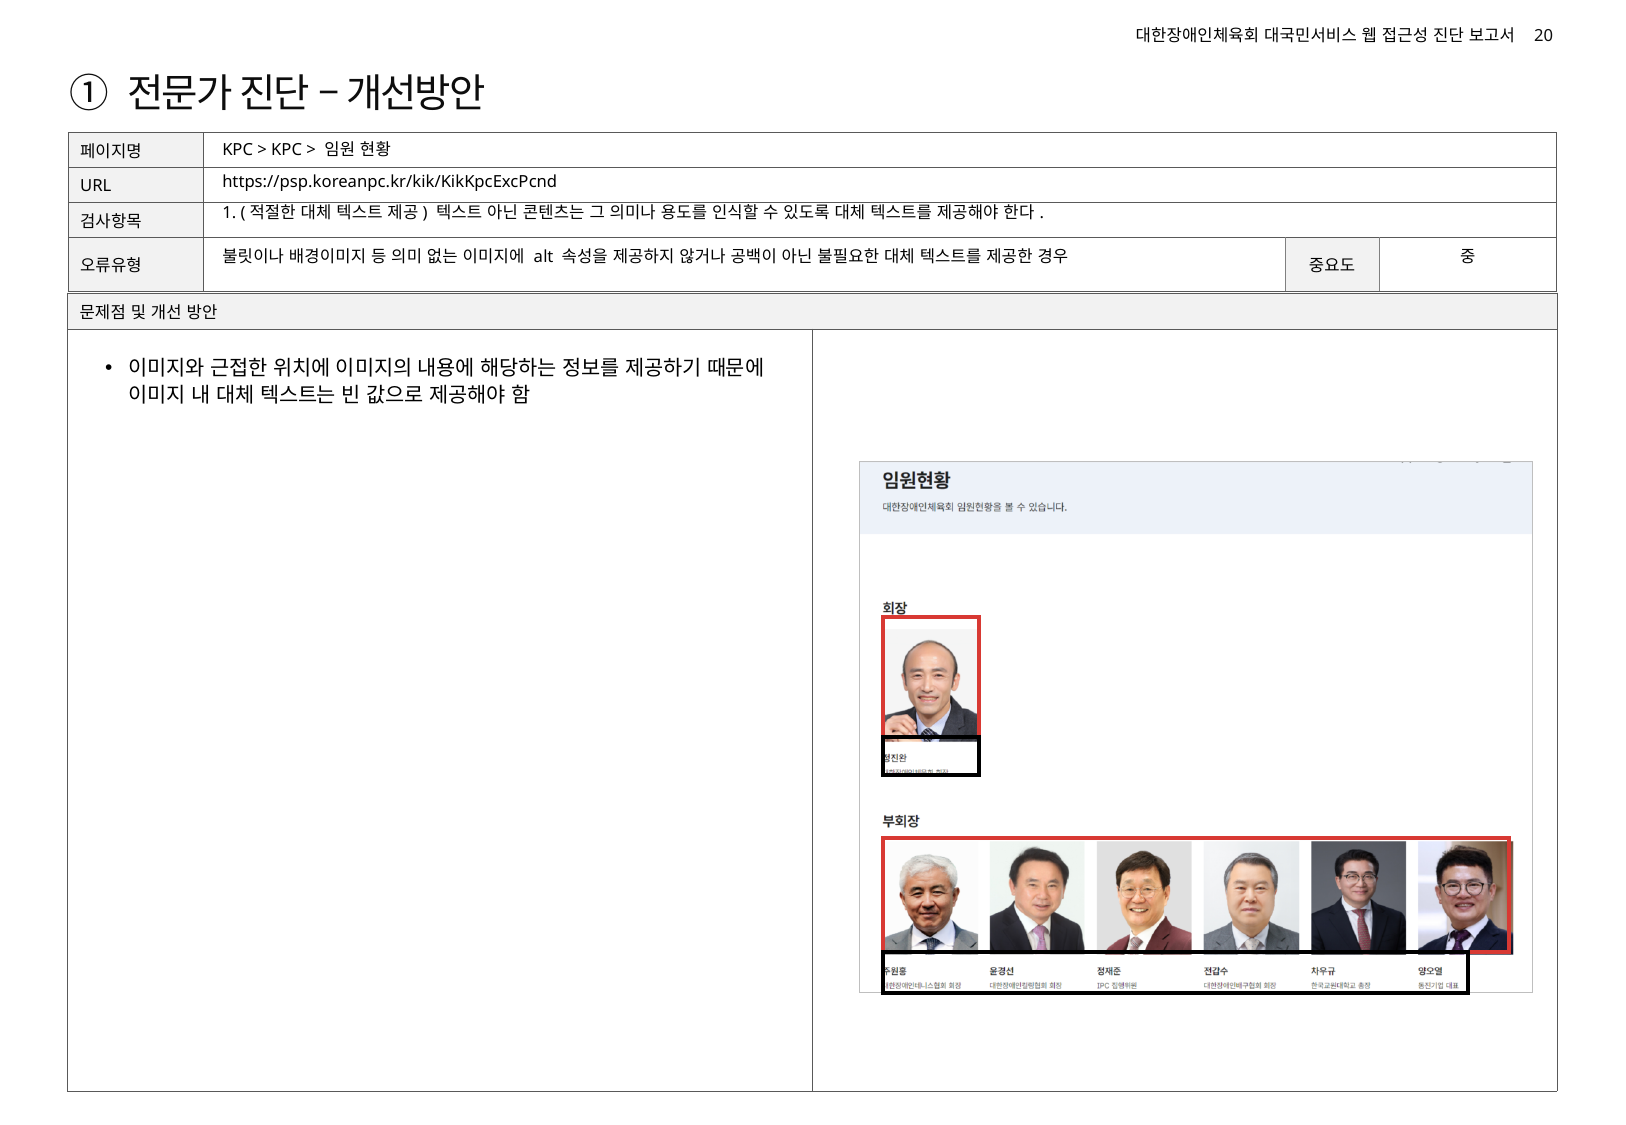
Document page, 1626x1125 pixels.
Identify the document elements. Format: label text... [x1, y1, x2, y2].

list 1. (적절한 대체 텍스트 제공) 텍스트 아닌 콘텐츠는 그 의미나 용도를 인식할 수 있도록 대체 텍스트를 제공해야 한다. [207, 196, 1557, 229]
title ① 전문가 진단 – 개선방안 [69, 72, 1126, 117]
list 이미지와 근접한 위치에 이미지의 내용에 해당하는 정보를 제공하기 때문에 이미지 내 대체 텍스트는 빈 값으로 제공해야 함 [105, 352, 779, 431]
list KPC > KPC > 임원 현황 [207, 132, 1557, 164]
list 중 [1379, 228, 1557, 283]
list 불릿이나 배경이미지 등 의미 없는 이미지에 alt 속성을 제공하지 않거나 공백이 아닌 불필요한 대체 텍스트를 제공한 경우 [207, 228, 1285, 283]
picture [859, 461, 1533, 993]
list https://psp.koreanpc.kr/kik/KikKpcExcPcnd [207, 164, 1557, 196]
